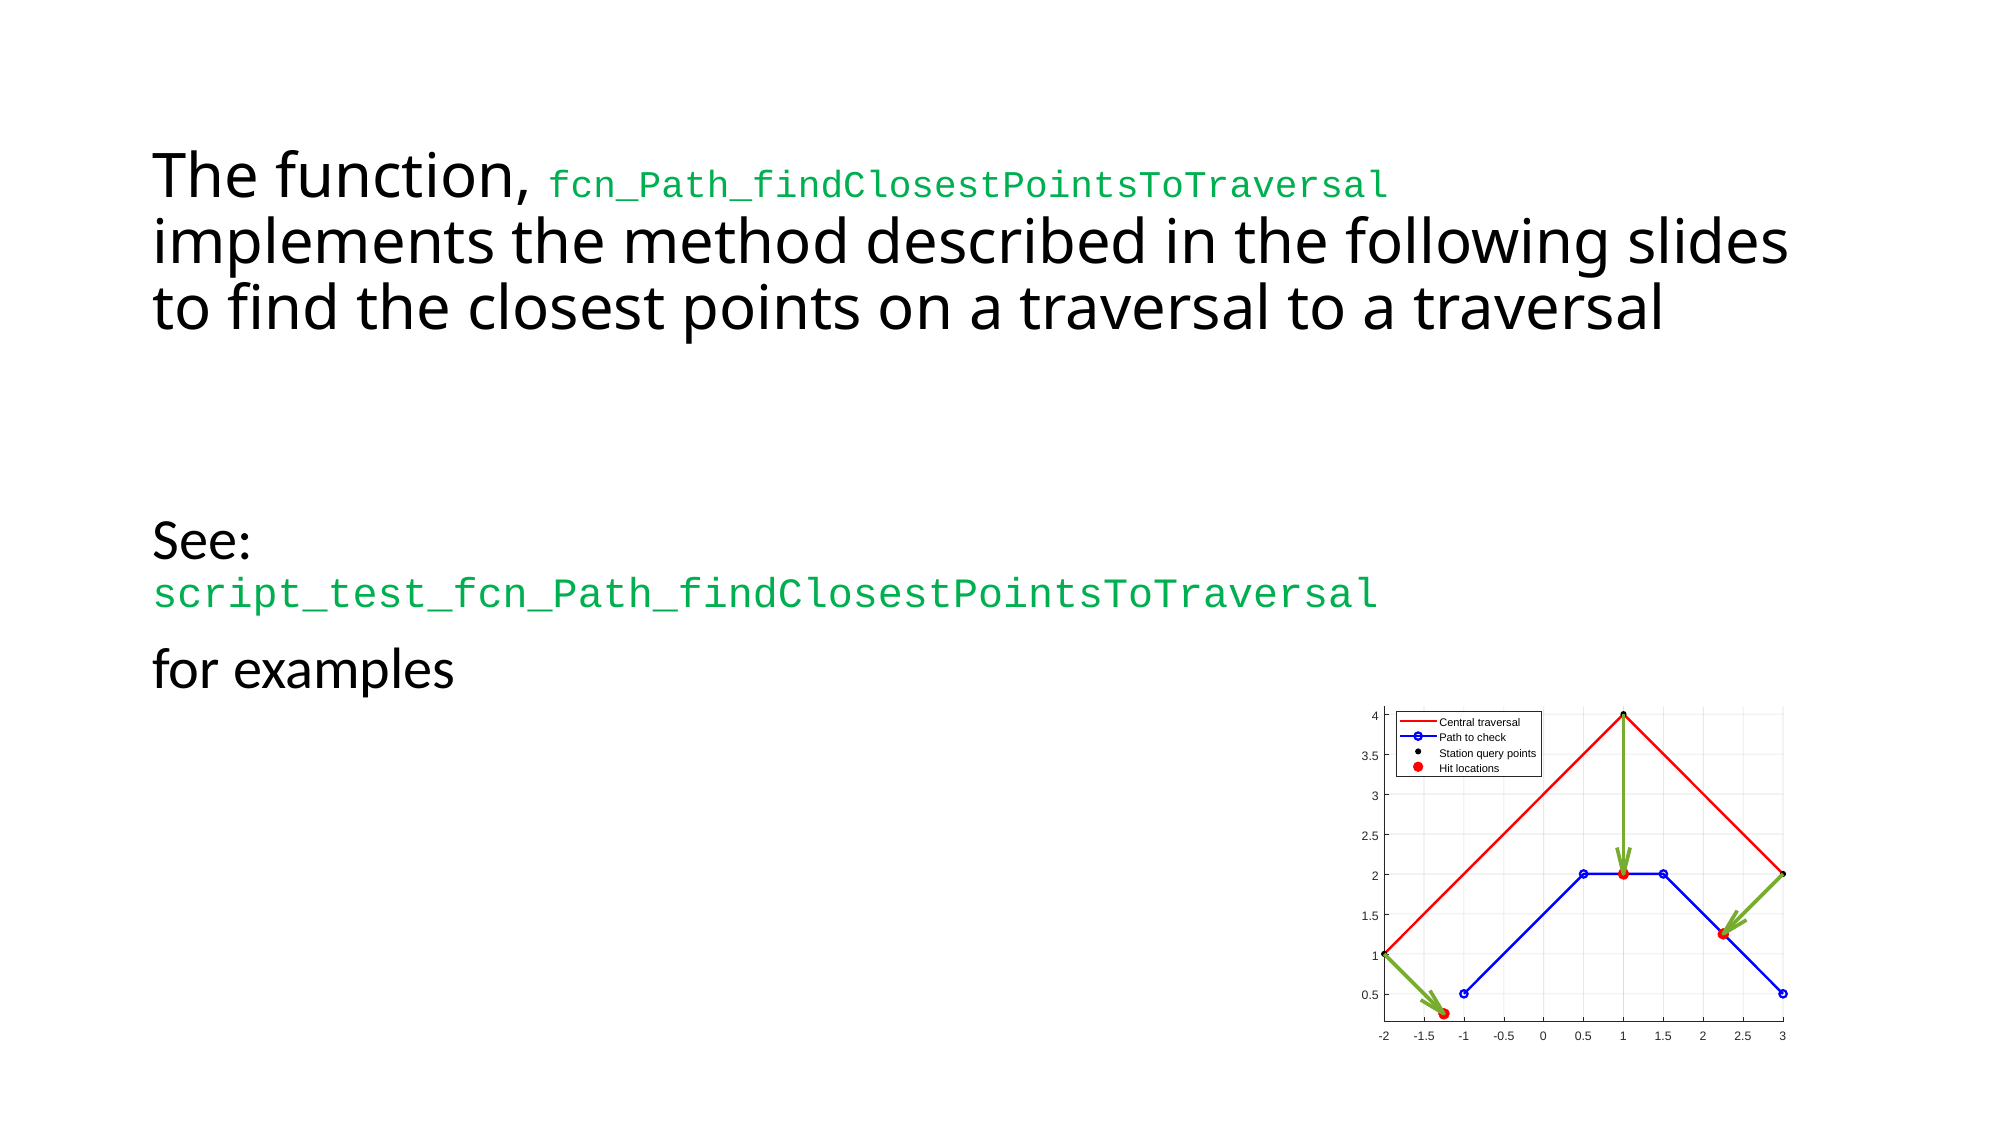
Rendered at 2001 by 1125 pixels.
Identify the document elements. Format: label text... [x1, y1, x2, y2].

picture [1316, 677, 1831, 1064]
title The function, fcn_Path_findClosestPointsToTraversal implements the method described in the following slides to find the closest points on a traversal to a traversal [137, 134, 1863, 353]
list See: script_test_fcn_Path_findClosestPointsToTraversal for examples [137, 501, 1432, 1014]
